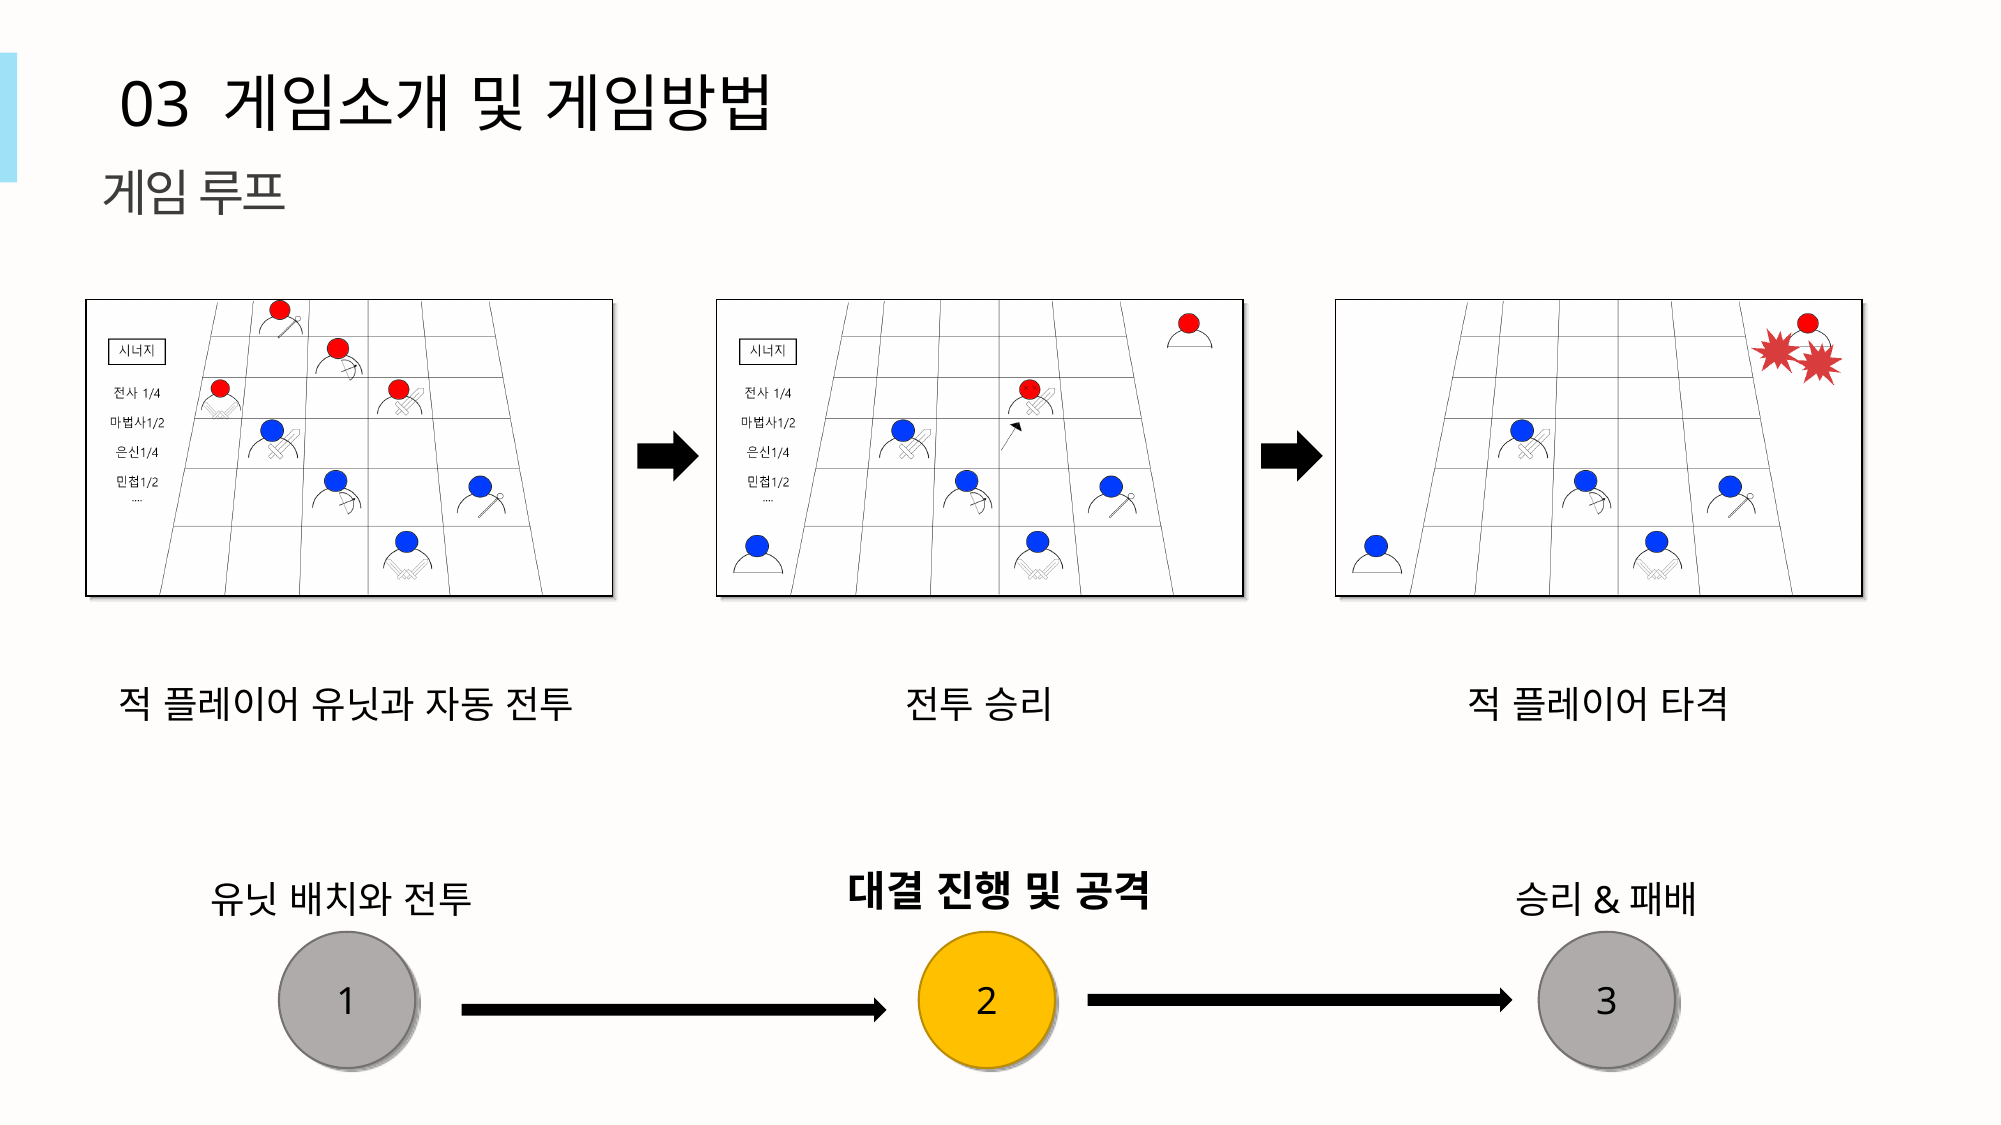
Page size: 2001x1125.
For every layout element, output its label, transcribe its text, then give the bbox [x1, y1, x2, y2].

text_box 1 [278, 931, 416, 1069]
text_box [0, 52, 18, 183]
text_box 적 플레이어 유닛과 자동 전투 [103, 673, 590, 734]
text_box [638, 432, 698, 480]
text_box 전투 승리 [890, 673, 1070, 734]
text_box [1088, 990, 1511, 1010]
text_box 3 [1538, 931, 1675, 1069]
text_box 대결 진행 및 공격 [832, 857, 1168, 923]
picture [717, 300, 1243, 596]
picture [1336, 300, 1862, 596]
text_box 2 [918, 931, 1056, 1069]
text_box 유닛 배치와 전투 [195, 868, 499, 929]
text_box [462, 999, 886, 1020]
text_box 적 플레이어 타격 [1452, 673, 1746, 734]
text_box 승리&패배 [1500, 868, 1714, 929]
text_box 게임 루프 [86, 153, 303, 229]
text_box [1262, 432, 1322, 480]
picture [86, 300, 612, 596]
text_box 03 게임소개 및 게임방법 [104, 56, 791, 147]
